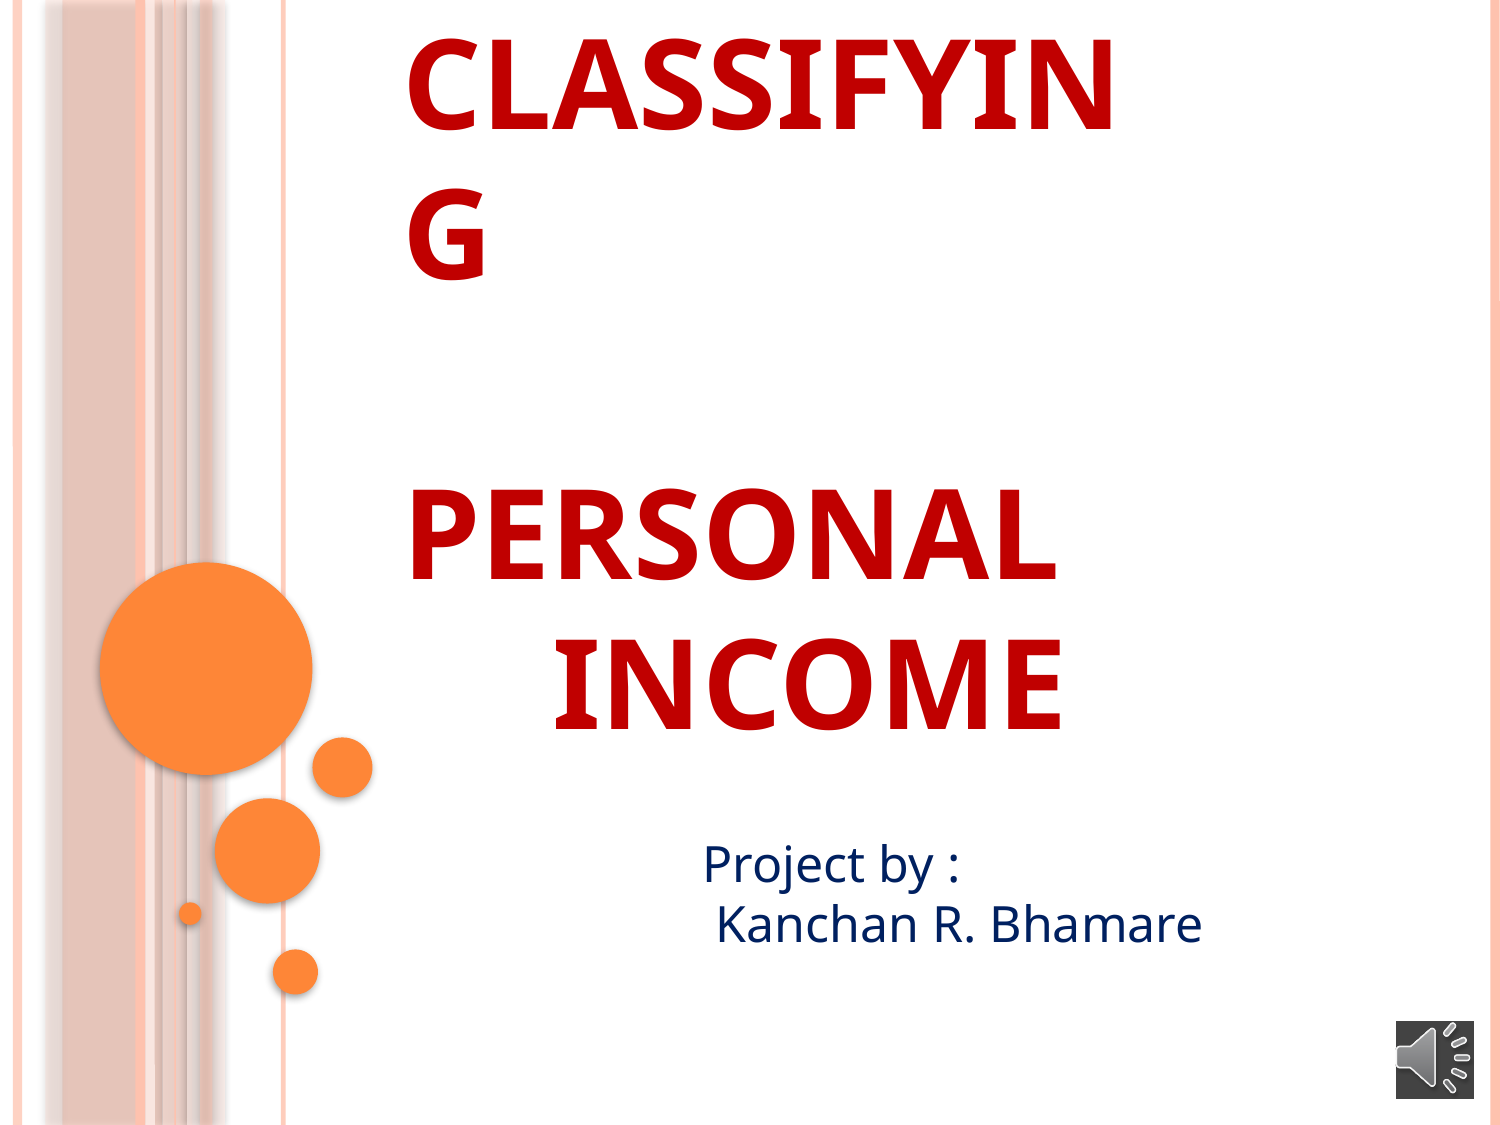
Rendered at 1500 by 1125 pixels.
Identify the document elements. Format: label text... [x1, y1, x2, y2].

title CLASSIFYING PERSONAL INCOME [387, 137, 1200, 763]
picture [1394, 1019, 1476, 1101]
text_box Project by : Kanchan R. Bhamare [687, 824, 1350, 960]
